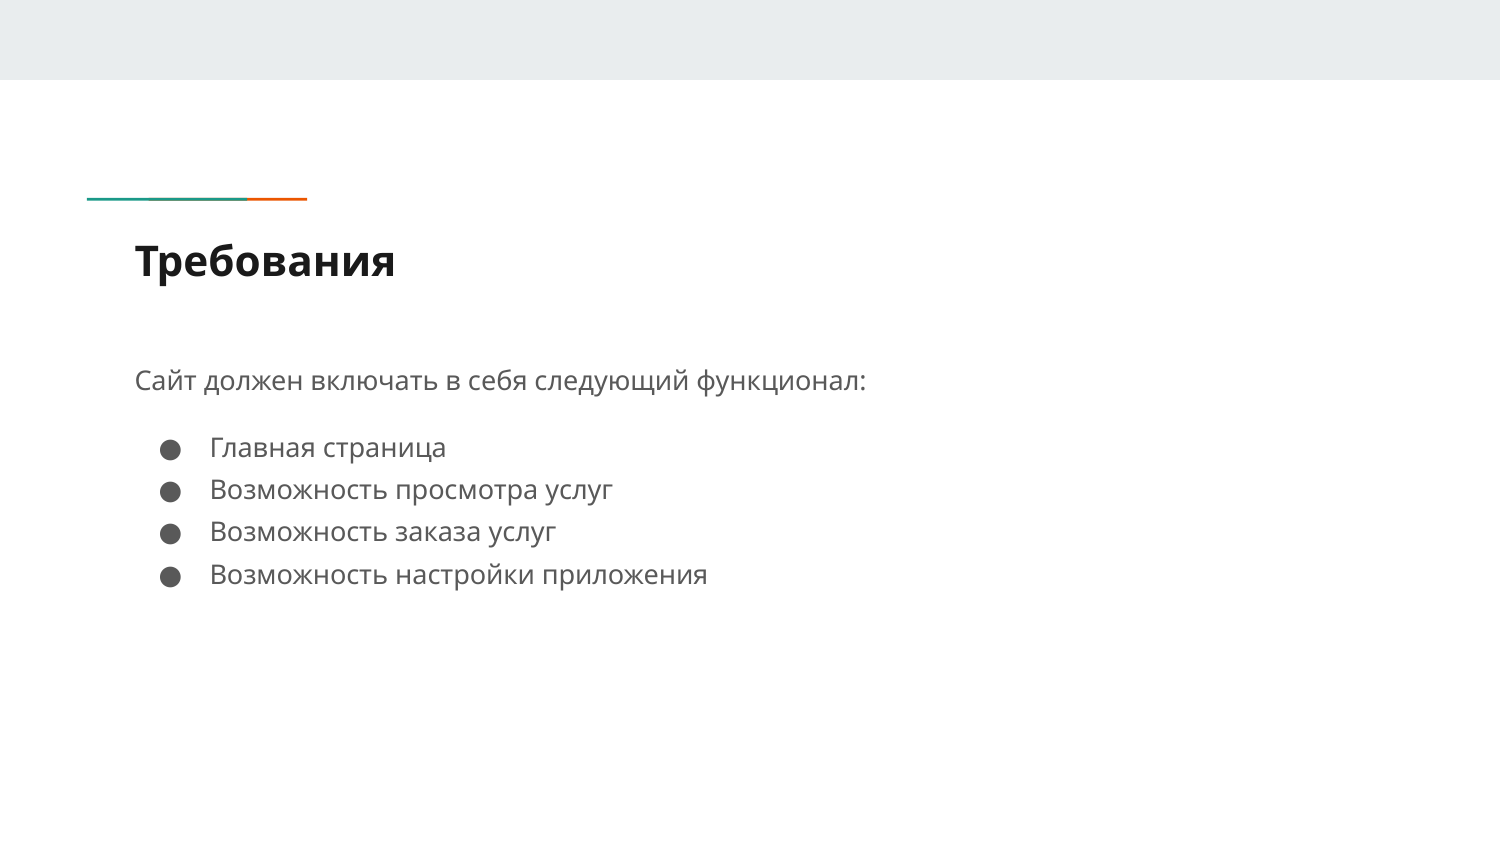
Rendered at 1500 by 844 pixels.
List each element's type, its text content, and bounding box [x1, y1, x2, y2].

title Требования [119, 216, 1381, 305]
list Сайт должен включать в себя следующий функционал: Главная страница Возможность просмотра услуг Возможность заказа услуг Возможность настройки приложения [119, 341, 1381, 712]
